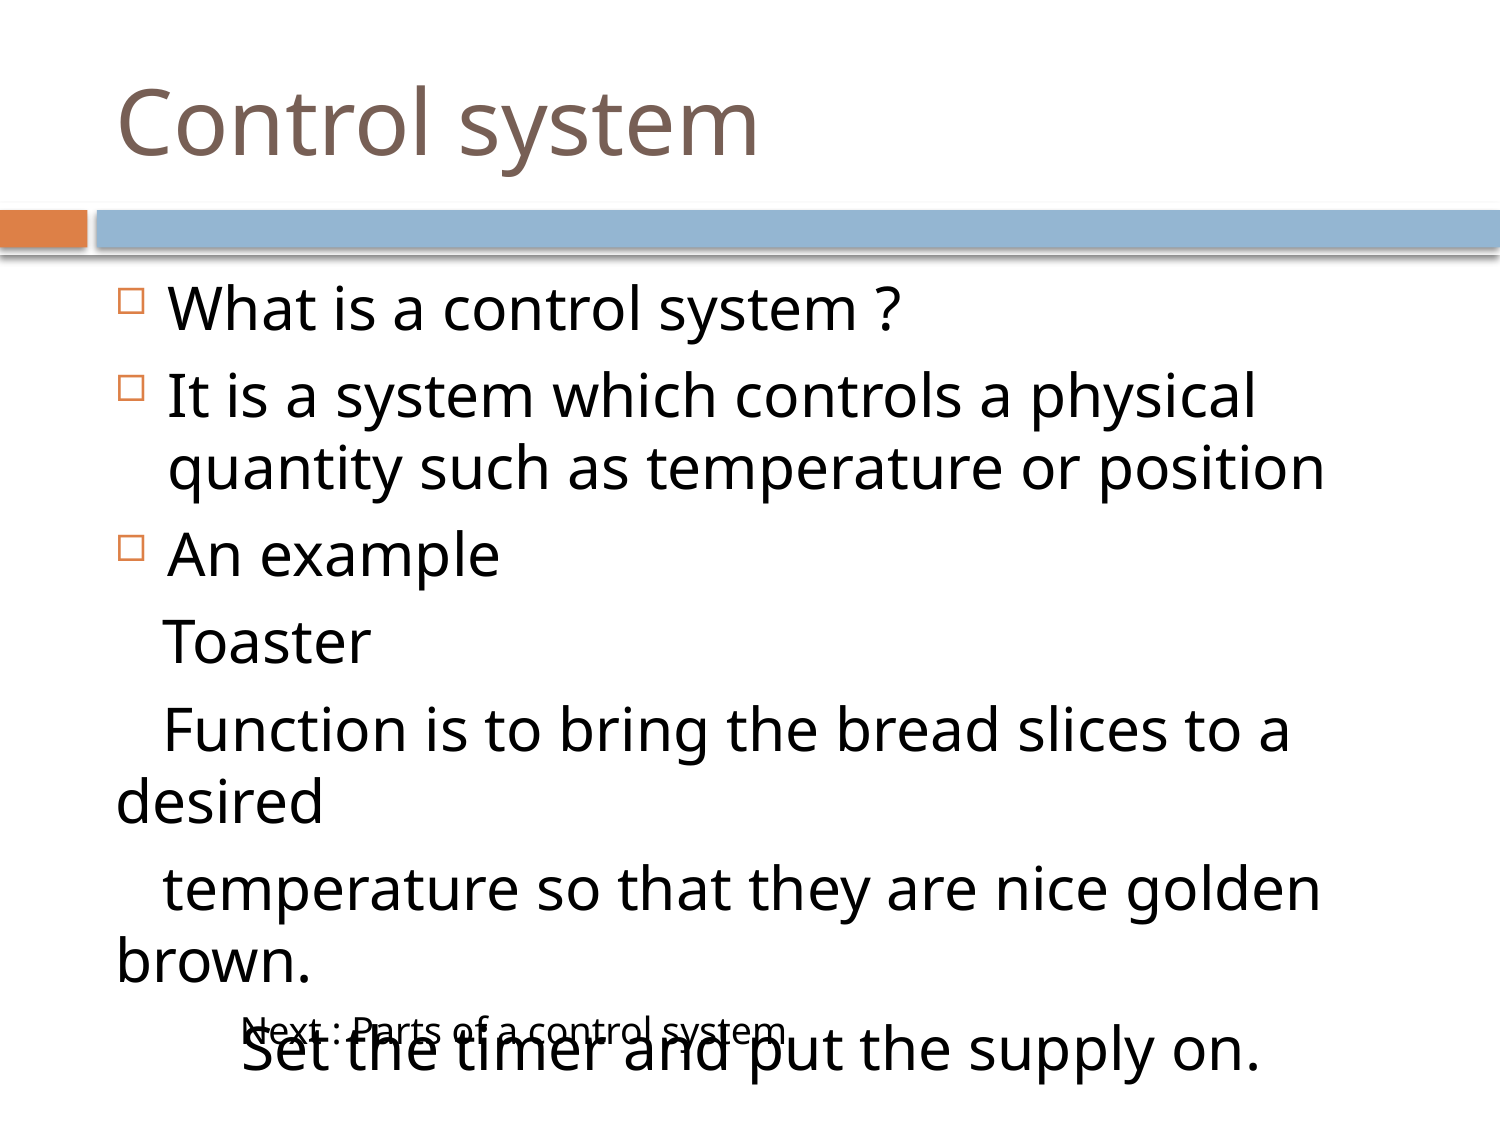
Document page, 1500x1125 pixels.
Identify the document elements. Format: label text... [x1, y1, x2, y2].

title Control system [100, 37, 1438, 200]
list What is a control system ? It is a system which controls a physical quantity such as temperature or position An example Toaster Function is to bring the bread slices to a desired temperature so that they are nice golden brown. Set the timer and put the supply on. [100, 262, 1438, 1000]
text_box Next : Parts of a control system [225, 999, 1088, 1060]
